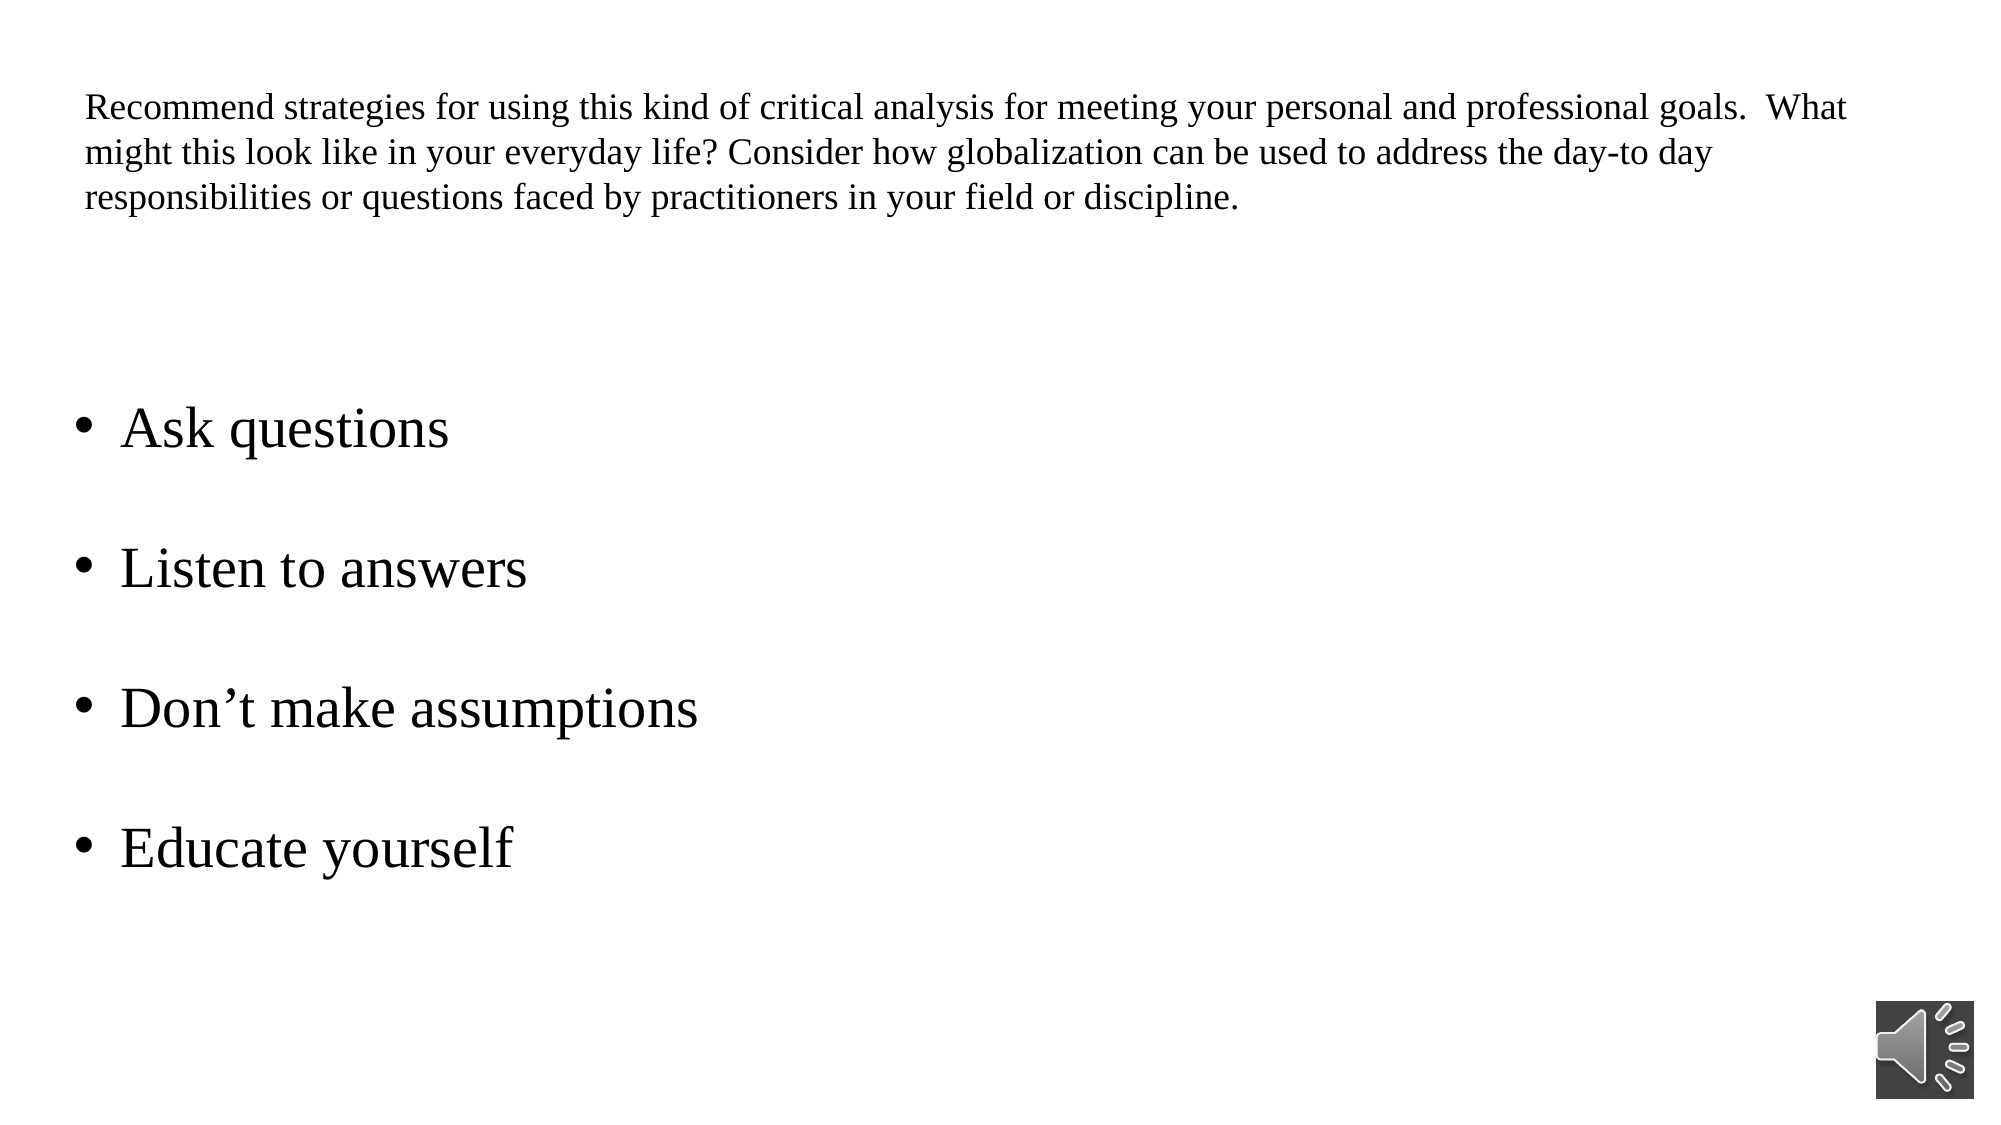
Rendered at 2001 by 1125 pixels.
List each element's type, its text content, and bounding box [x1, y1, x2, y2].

text_box Ask questions Listen to answers Don’t make assumptions Educate yourself [59, 382, 1910, 887]
picture [1874, 999, 1975, 1100]
text_box Recommend strategies for using this kind of critical analysis for meeting your personal and professional goals. What might this look like in your everyday life? Consider how globalization can be used to address the day-to day responsibilities or questions faced by practitioners in your field or discipline. [70, 74, 1900, 225]
